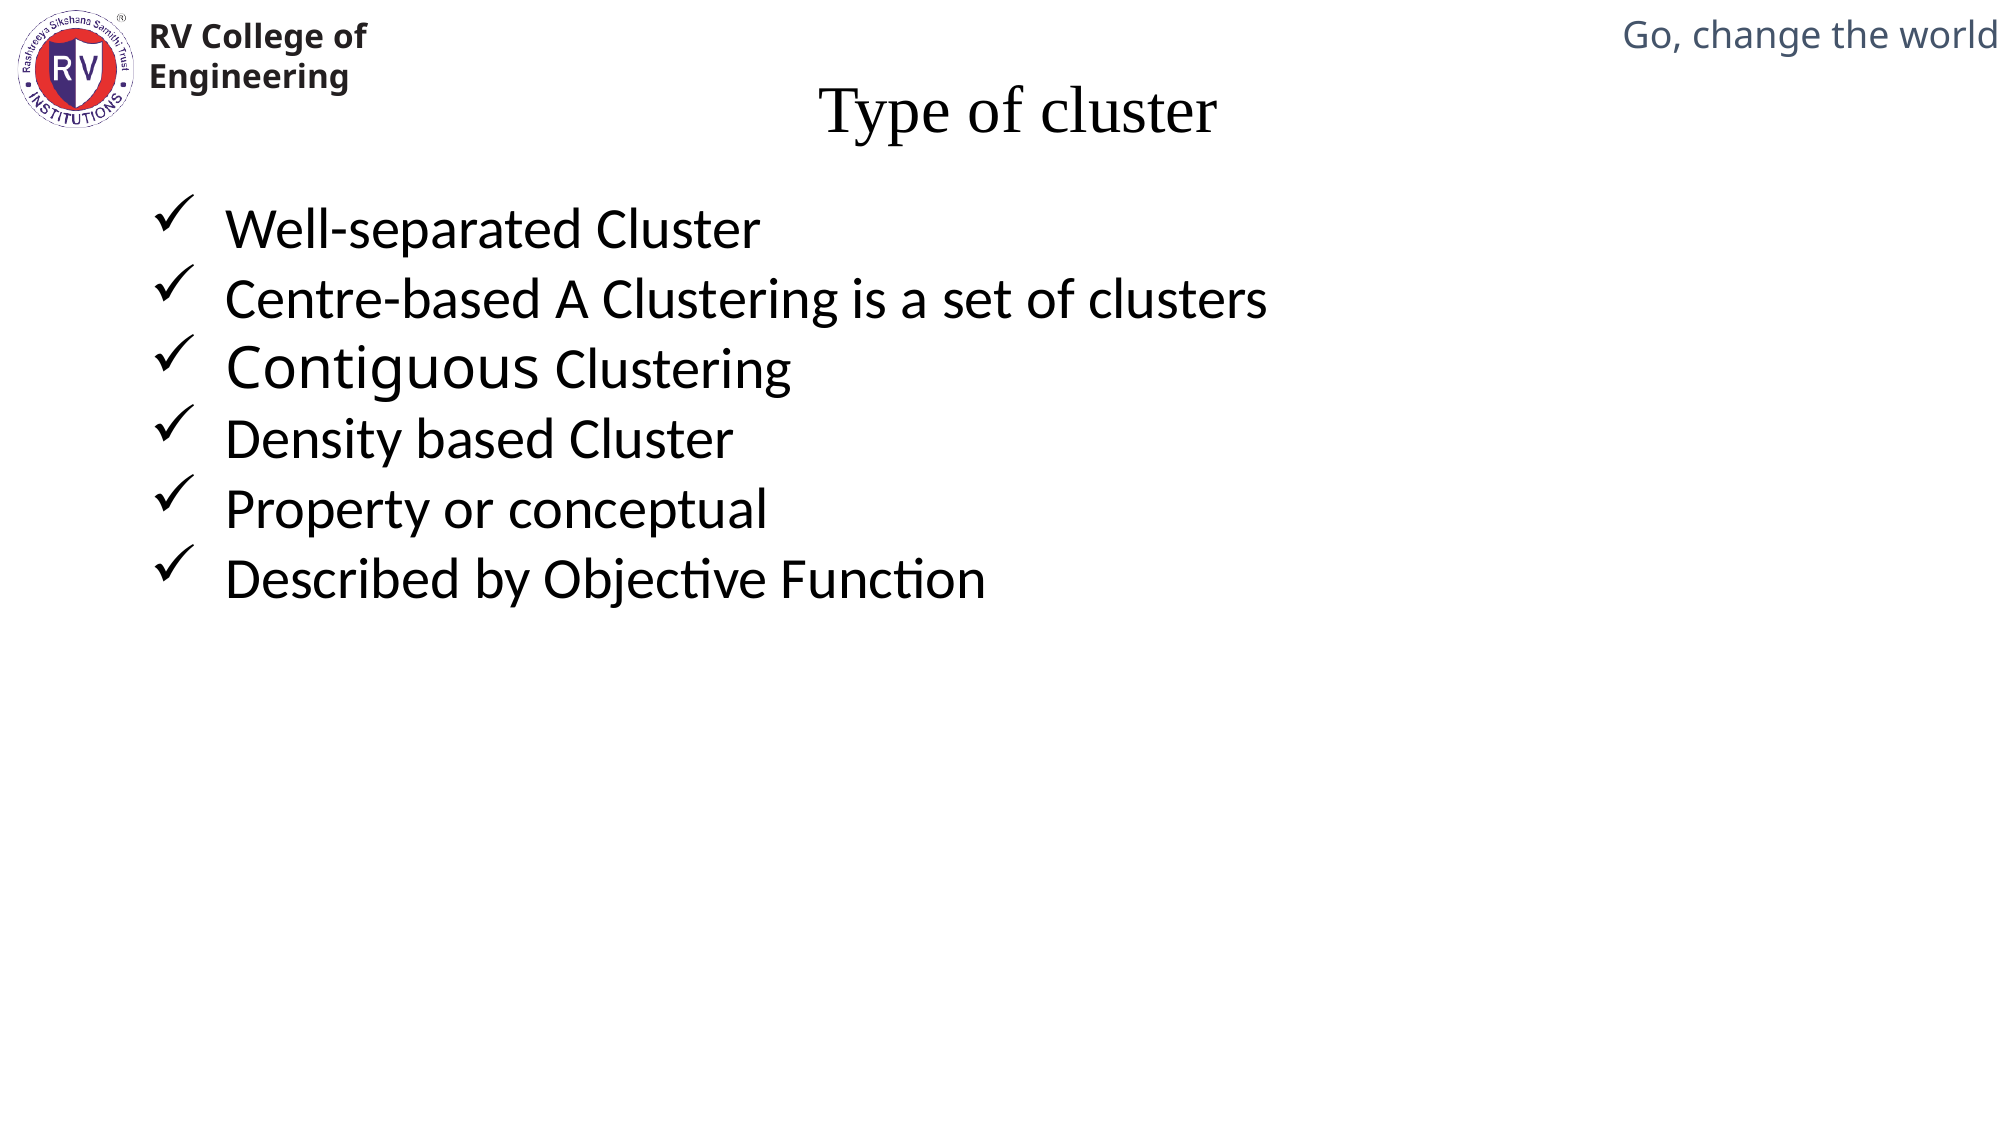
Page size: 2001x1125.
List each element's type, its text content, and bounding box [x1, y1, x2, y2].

picture [17, 10, 134, 128]
text_box Well-separated Cluster Centre-based A Clustering is a set of clusters Contiguous Clustering Density based Cluster Property or conceptual Described by Objective Function [135, 183, 1912, 658]
text_box Type of cluster [261, 58, 1793, 154]
